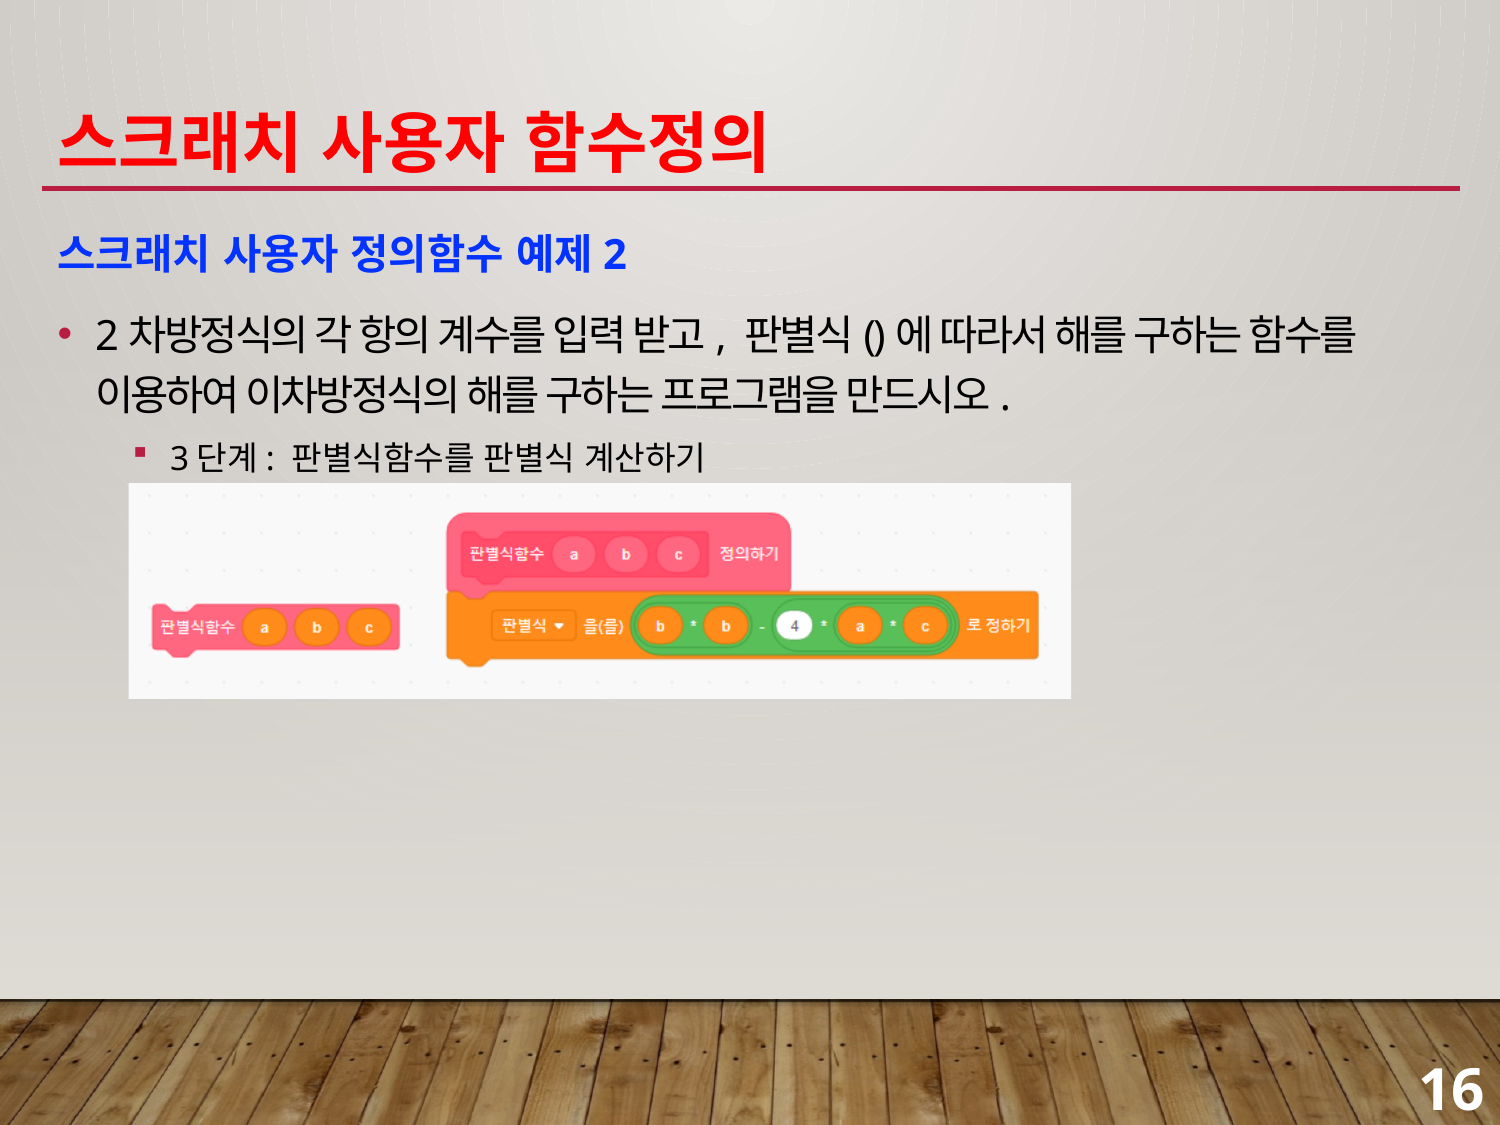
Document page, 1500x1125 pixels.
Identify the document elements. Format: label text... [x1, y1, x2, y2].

picture [0, 999, 1500, 1125]
picture [128, 483, 1072, 700]
title 스크래치 사용자 함수정의 [42, 16, 1461, 189]
